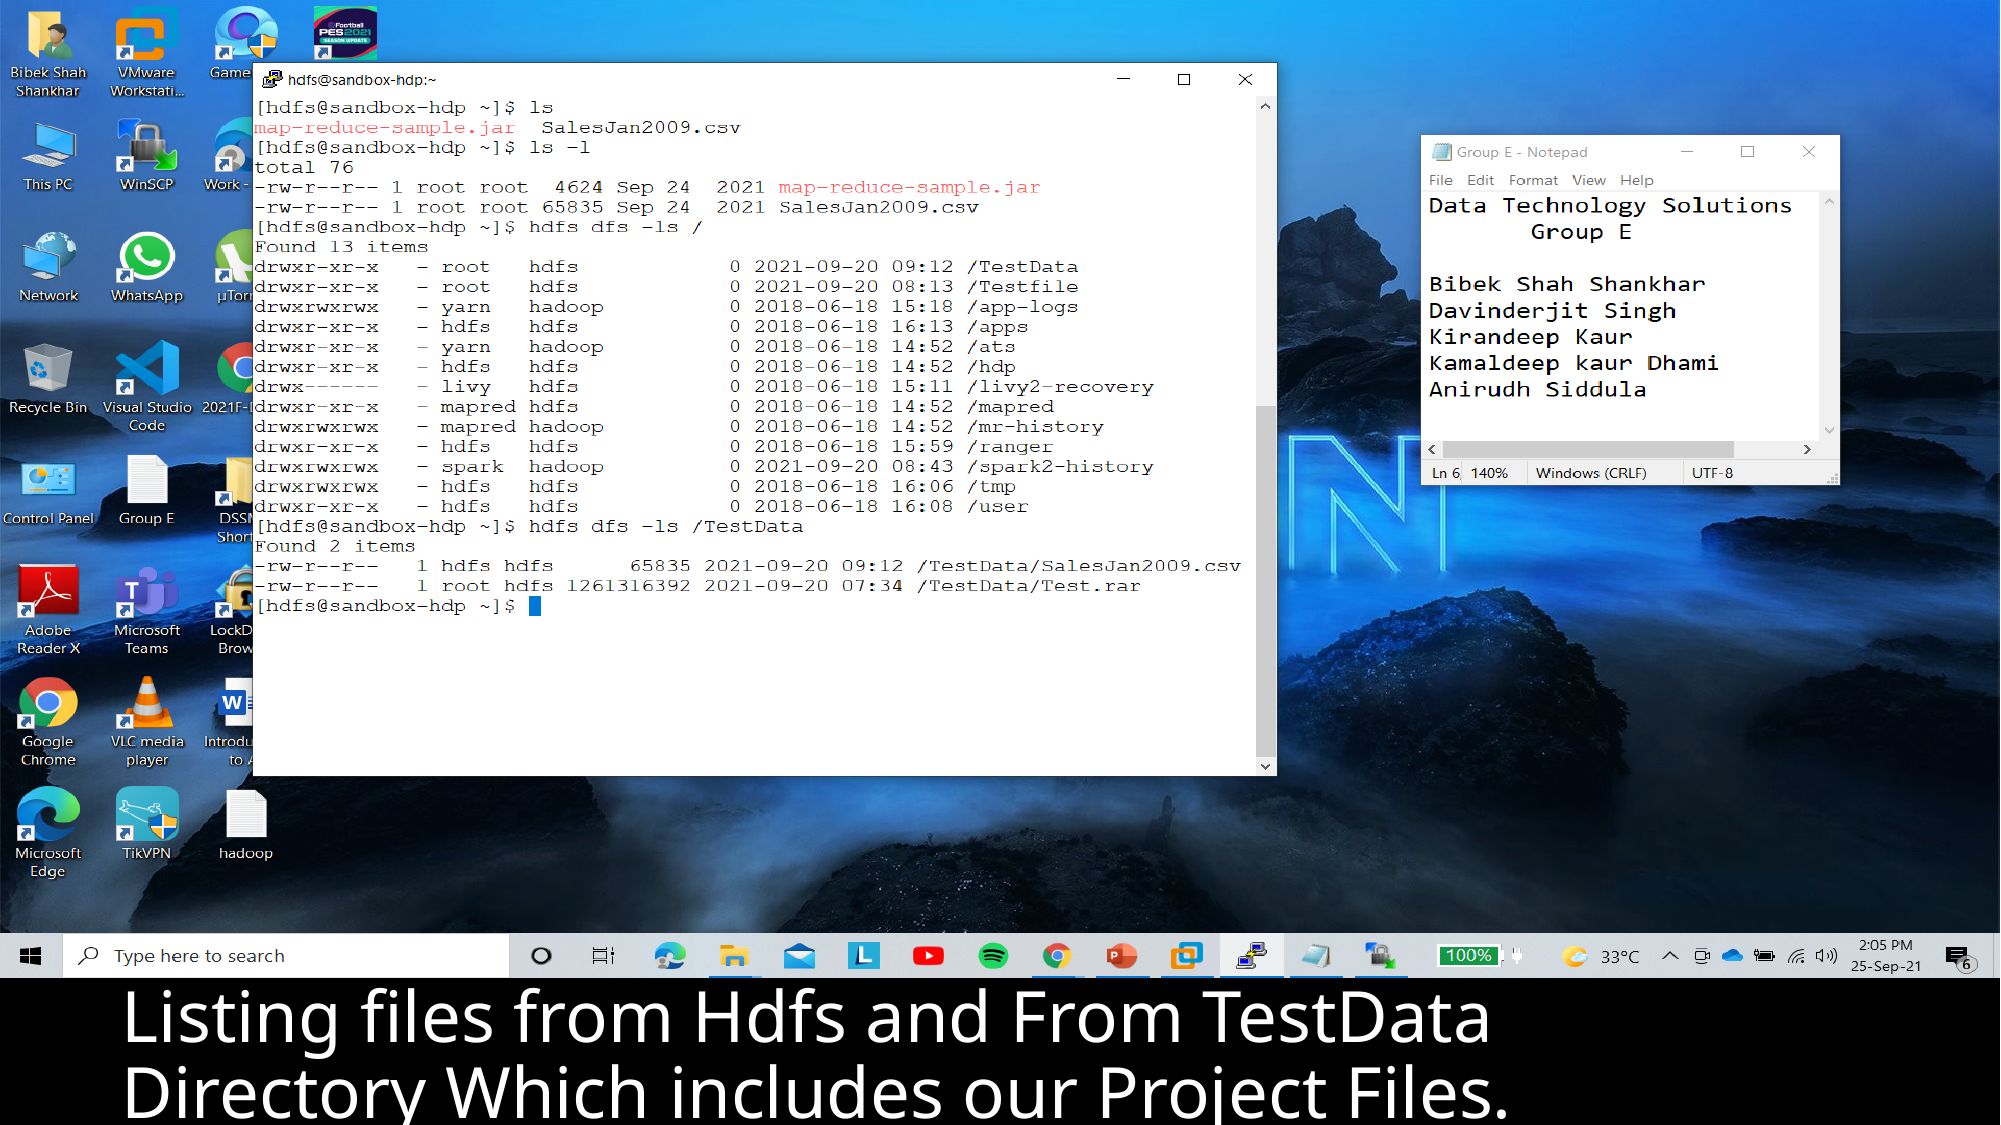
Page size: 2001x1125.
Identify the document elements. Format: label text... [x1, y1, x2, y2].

picture [0, 0, 2000, 978]
title Listing files from Hdfs and From TestData Directory Which includes our Project Files. [106, 978, 1832, 1125]
